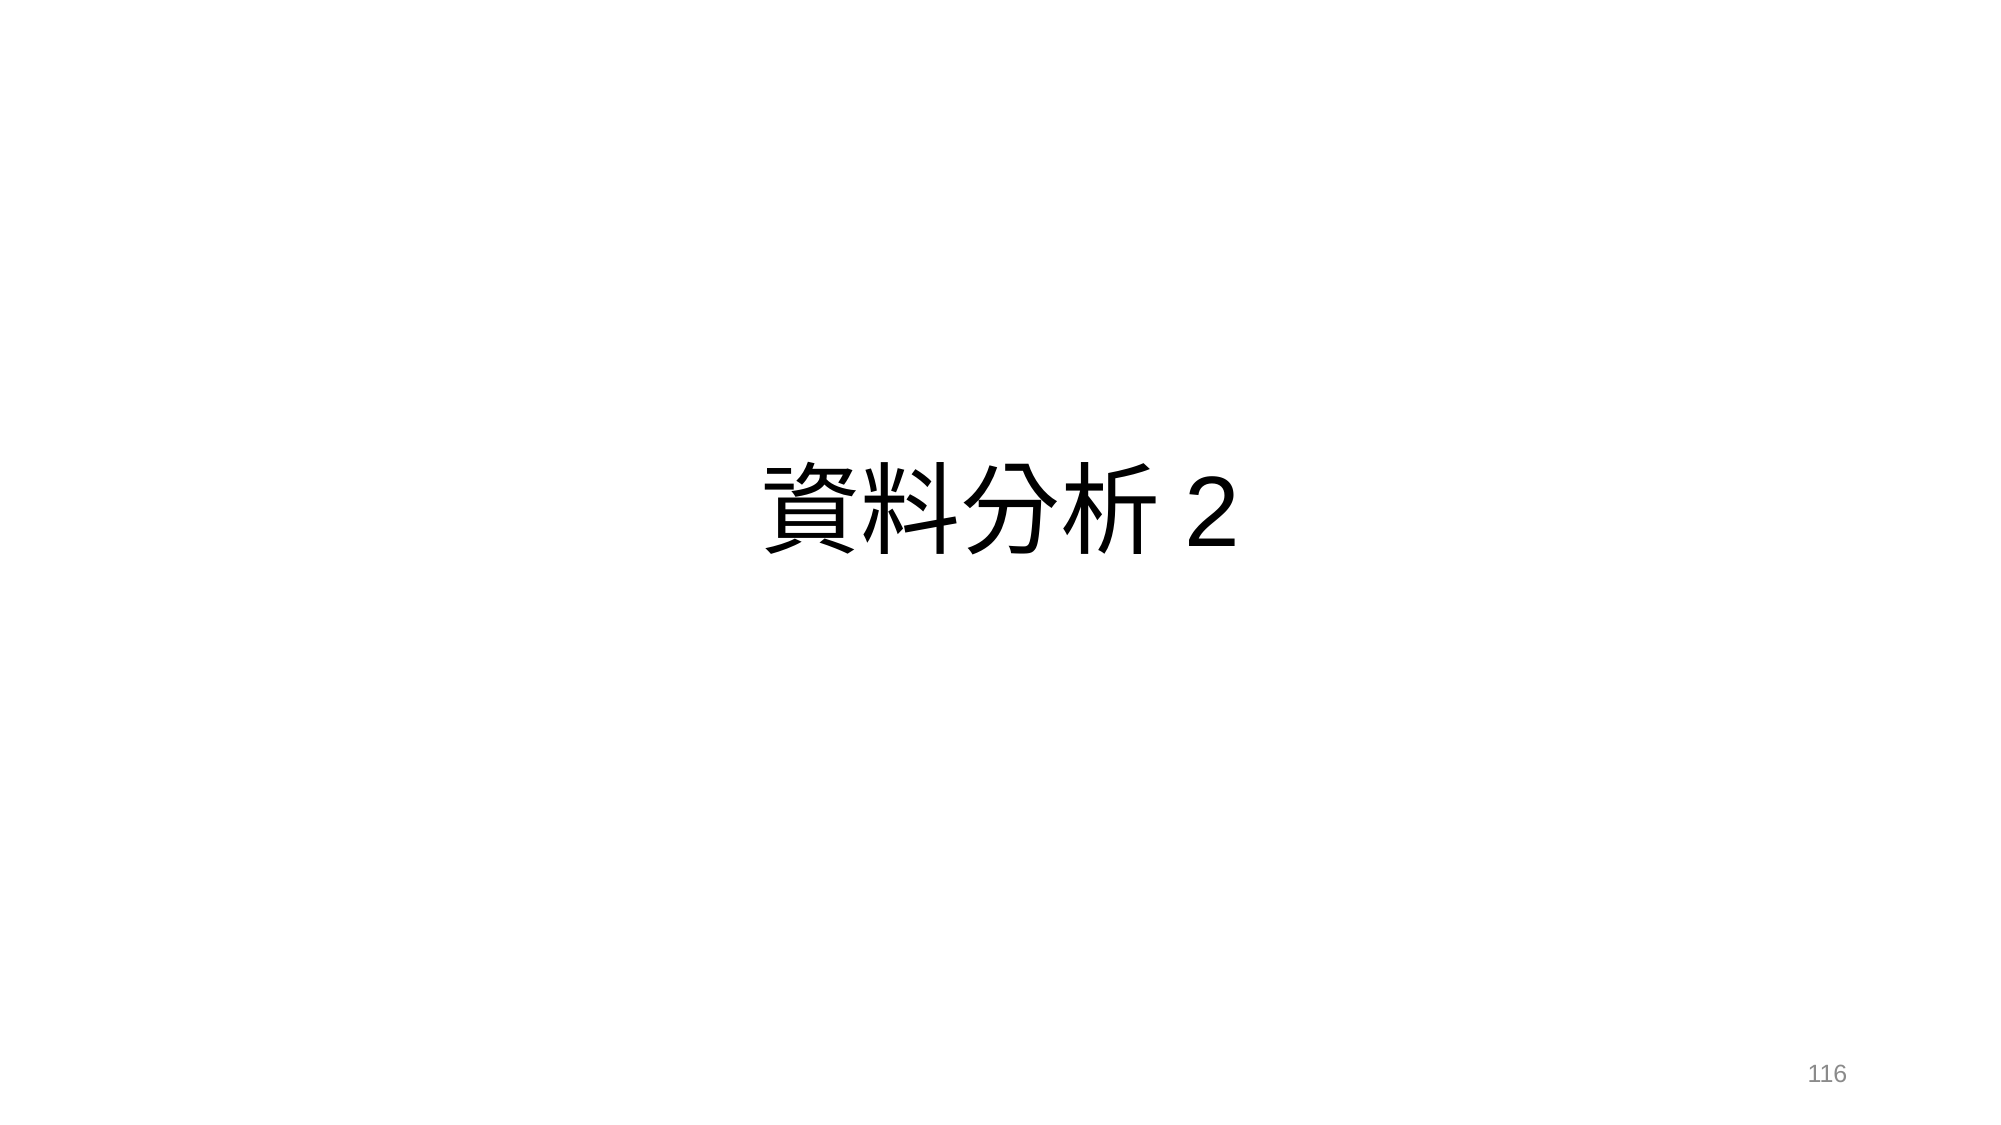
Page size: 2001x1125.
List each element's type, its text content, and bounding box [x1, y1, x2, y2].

title 資料分析2 [249, 184, 1750, 576]
slide_number 116 [1412, 1042, 1863, 1103]
